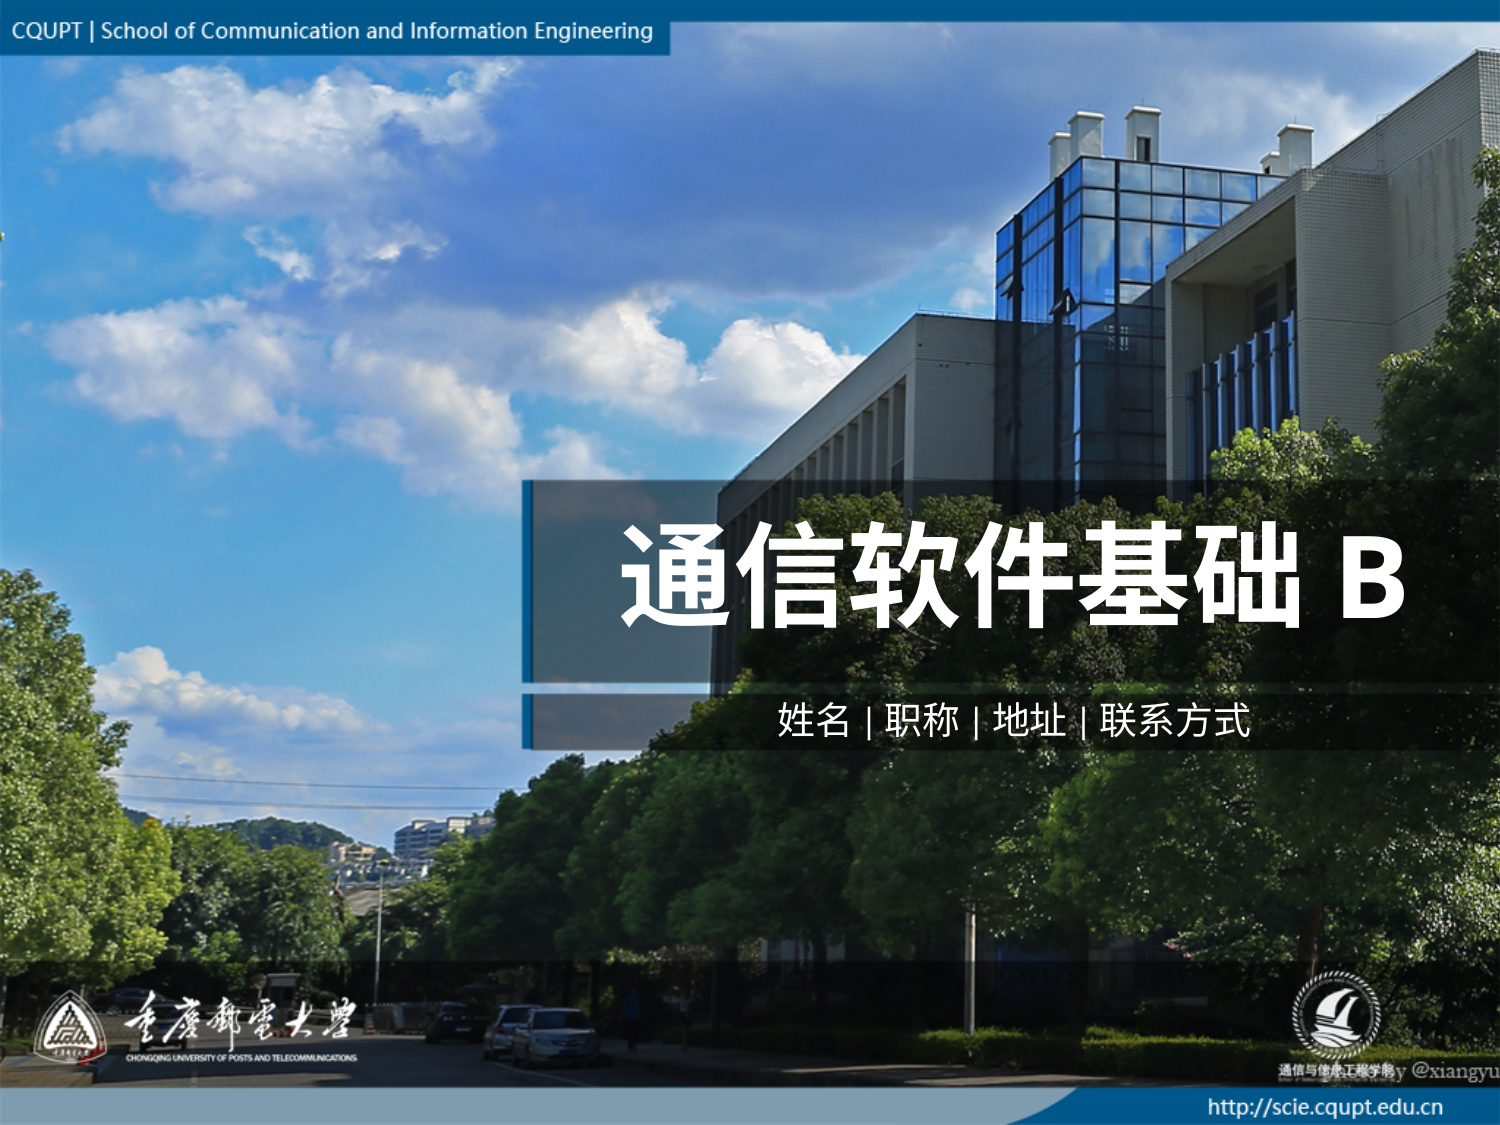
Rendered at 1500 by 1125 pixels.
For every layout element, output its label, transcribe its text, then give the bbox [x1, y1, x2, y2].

picture [0, 0, 1500, 1125]
title 通信软件基础B [529, 481, 1500, 682]
subtitle 姓名|职称|地址|联系方式 [529, 694, 1500, 750]
